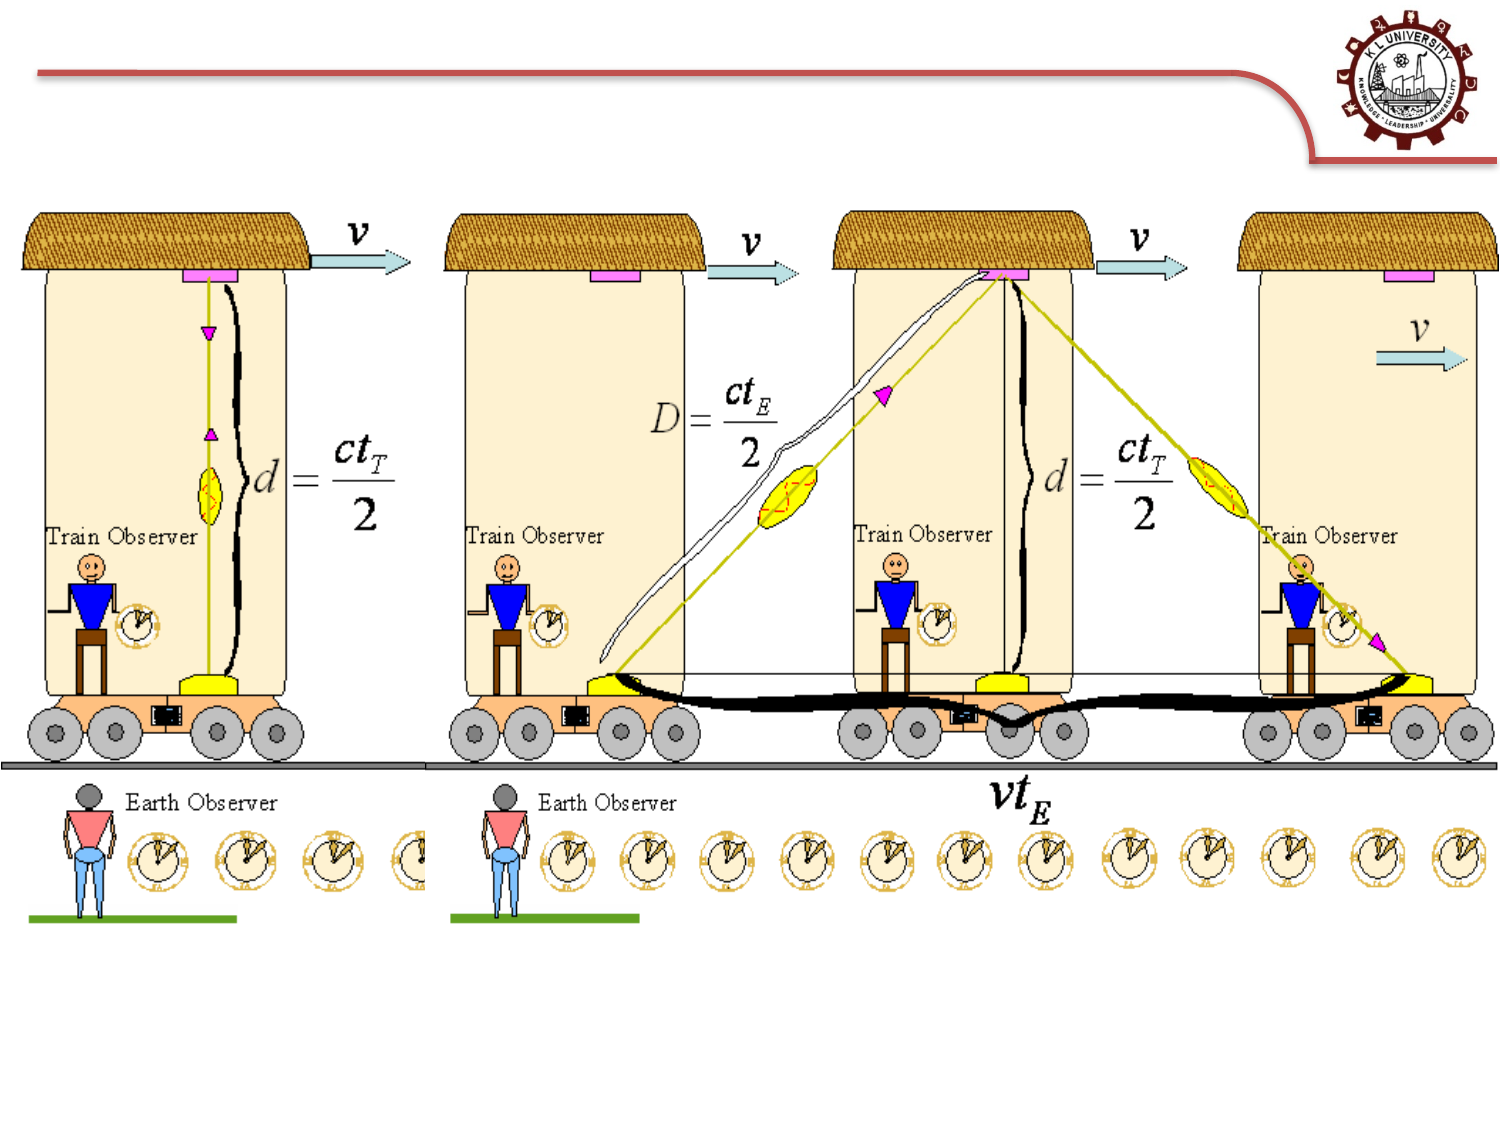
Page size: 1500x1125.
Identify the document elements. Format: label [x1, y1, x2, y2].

picture [1333, 5, 1481, 154]
picture [1, 200, 1499, 926]
